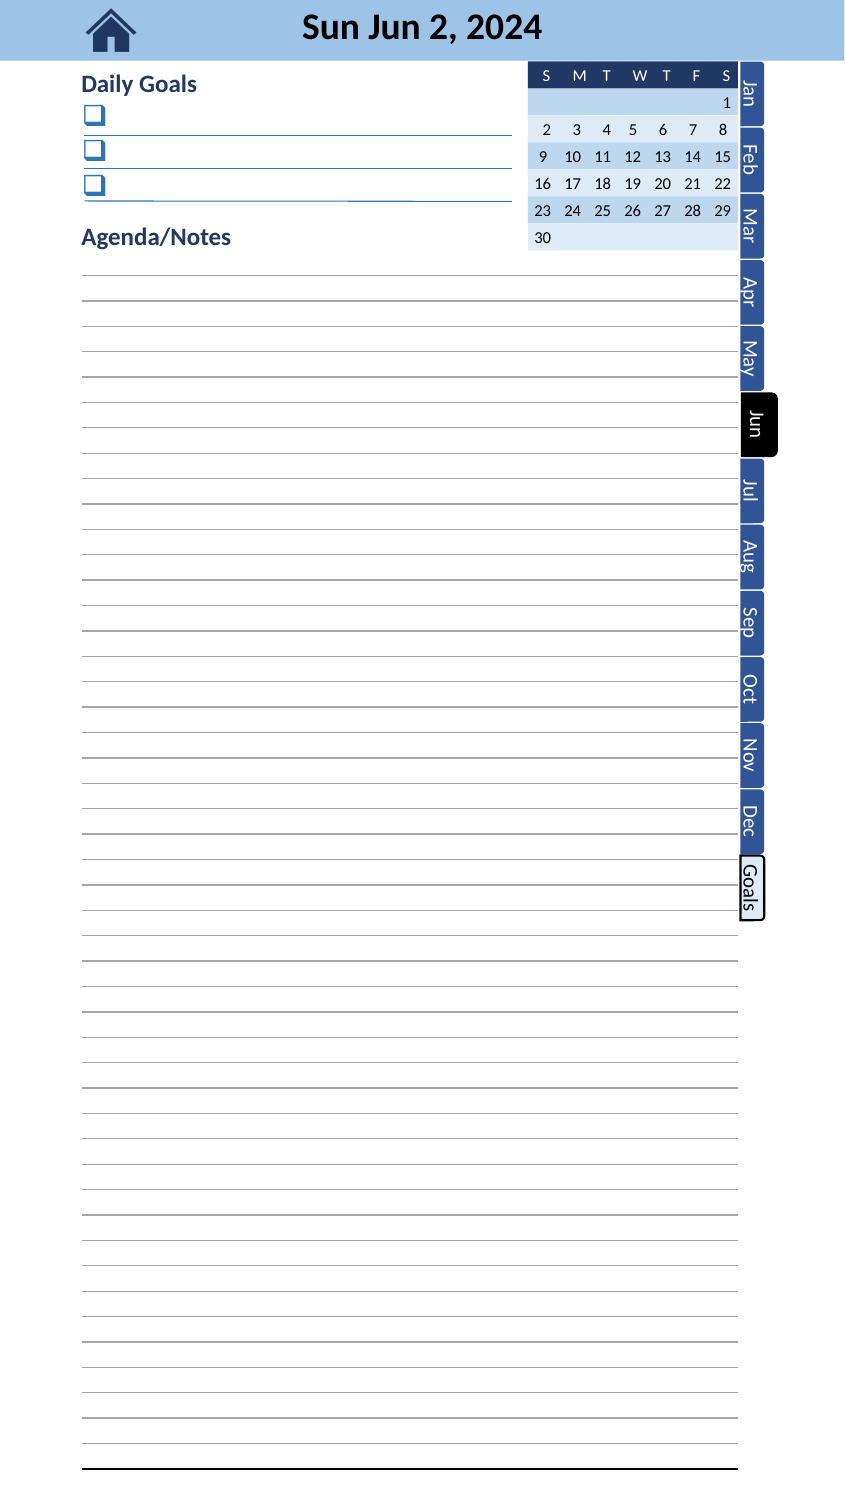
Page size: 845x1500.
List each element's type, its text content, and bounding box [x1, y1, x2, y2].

picture [82, 1, 140, 59]
list Sun Jun 2, 2024 [190, 0, 655, 61]
